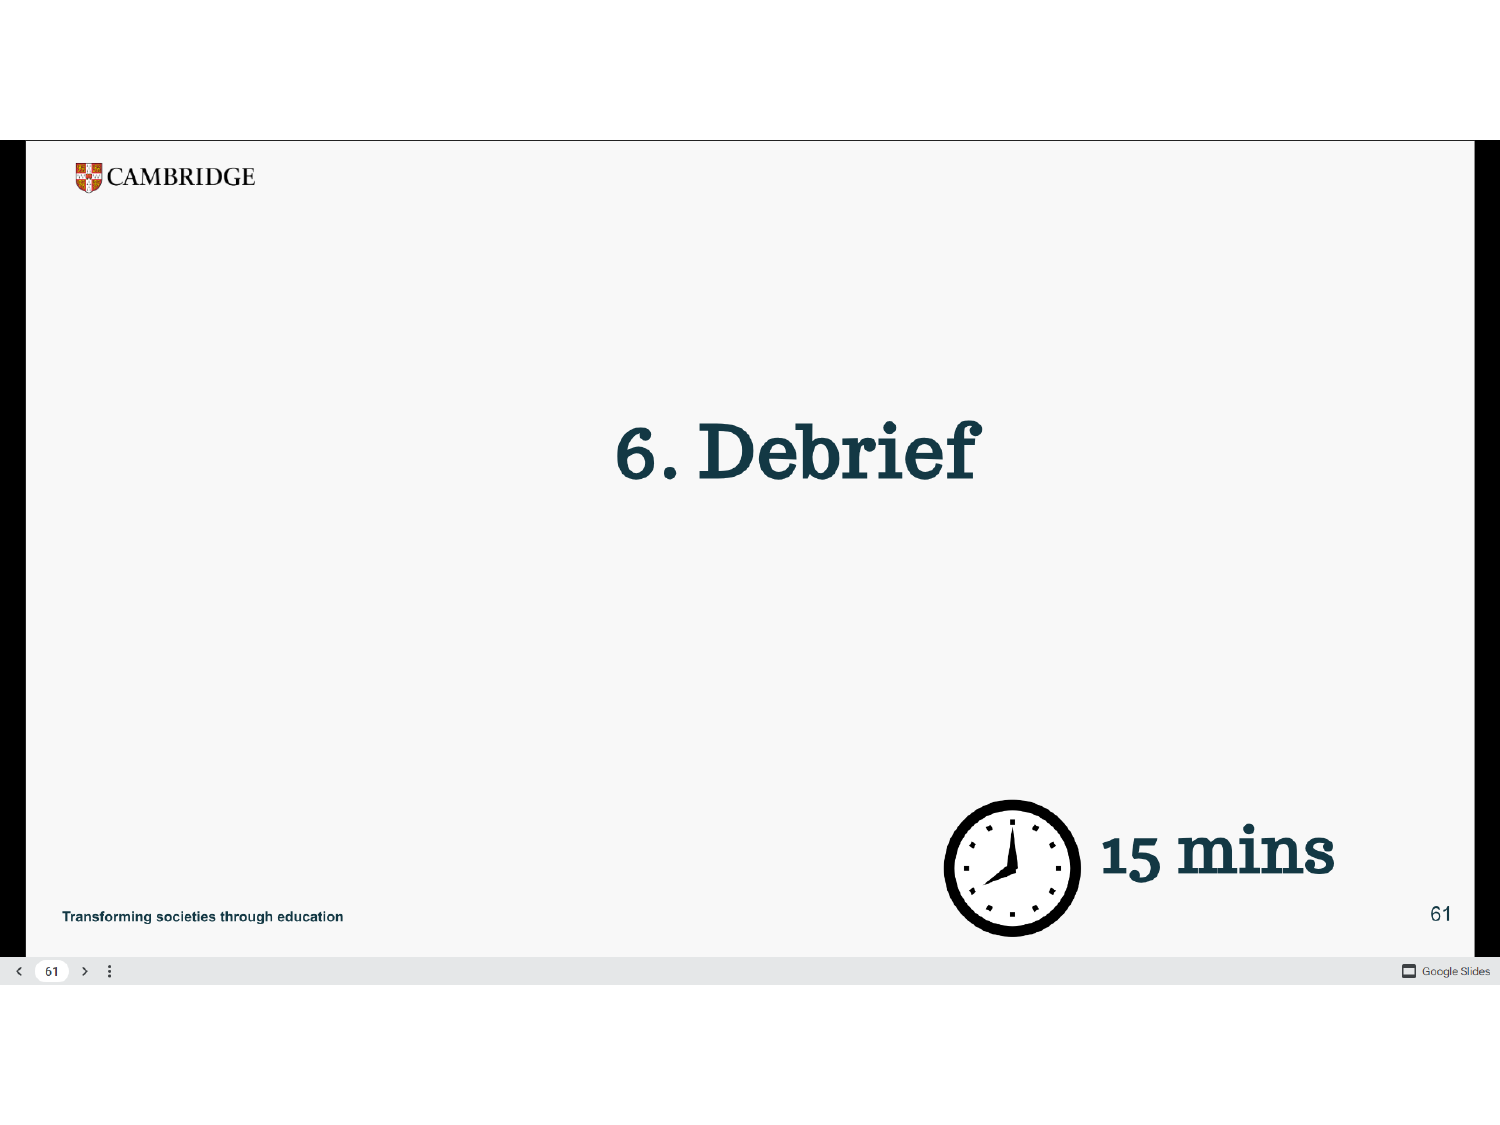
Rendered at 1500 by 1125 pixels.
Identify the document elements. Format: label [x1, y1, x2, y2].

picture [0, 140, 1500, 985]
